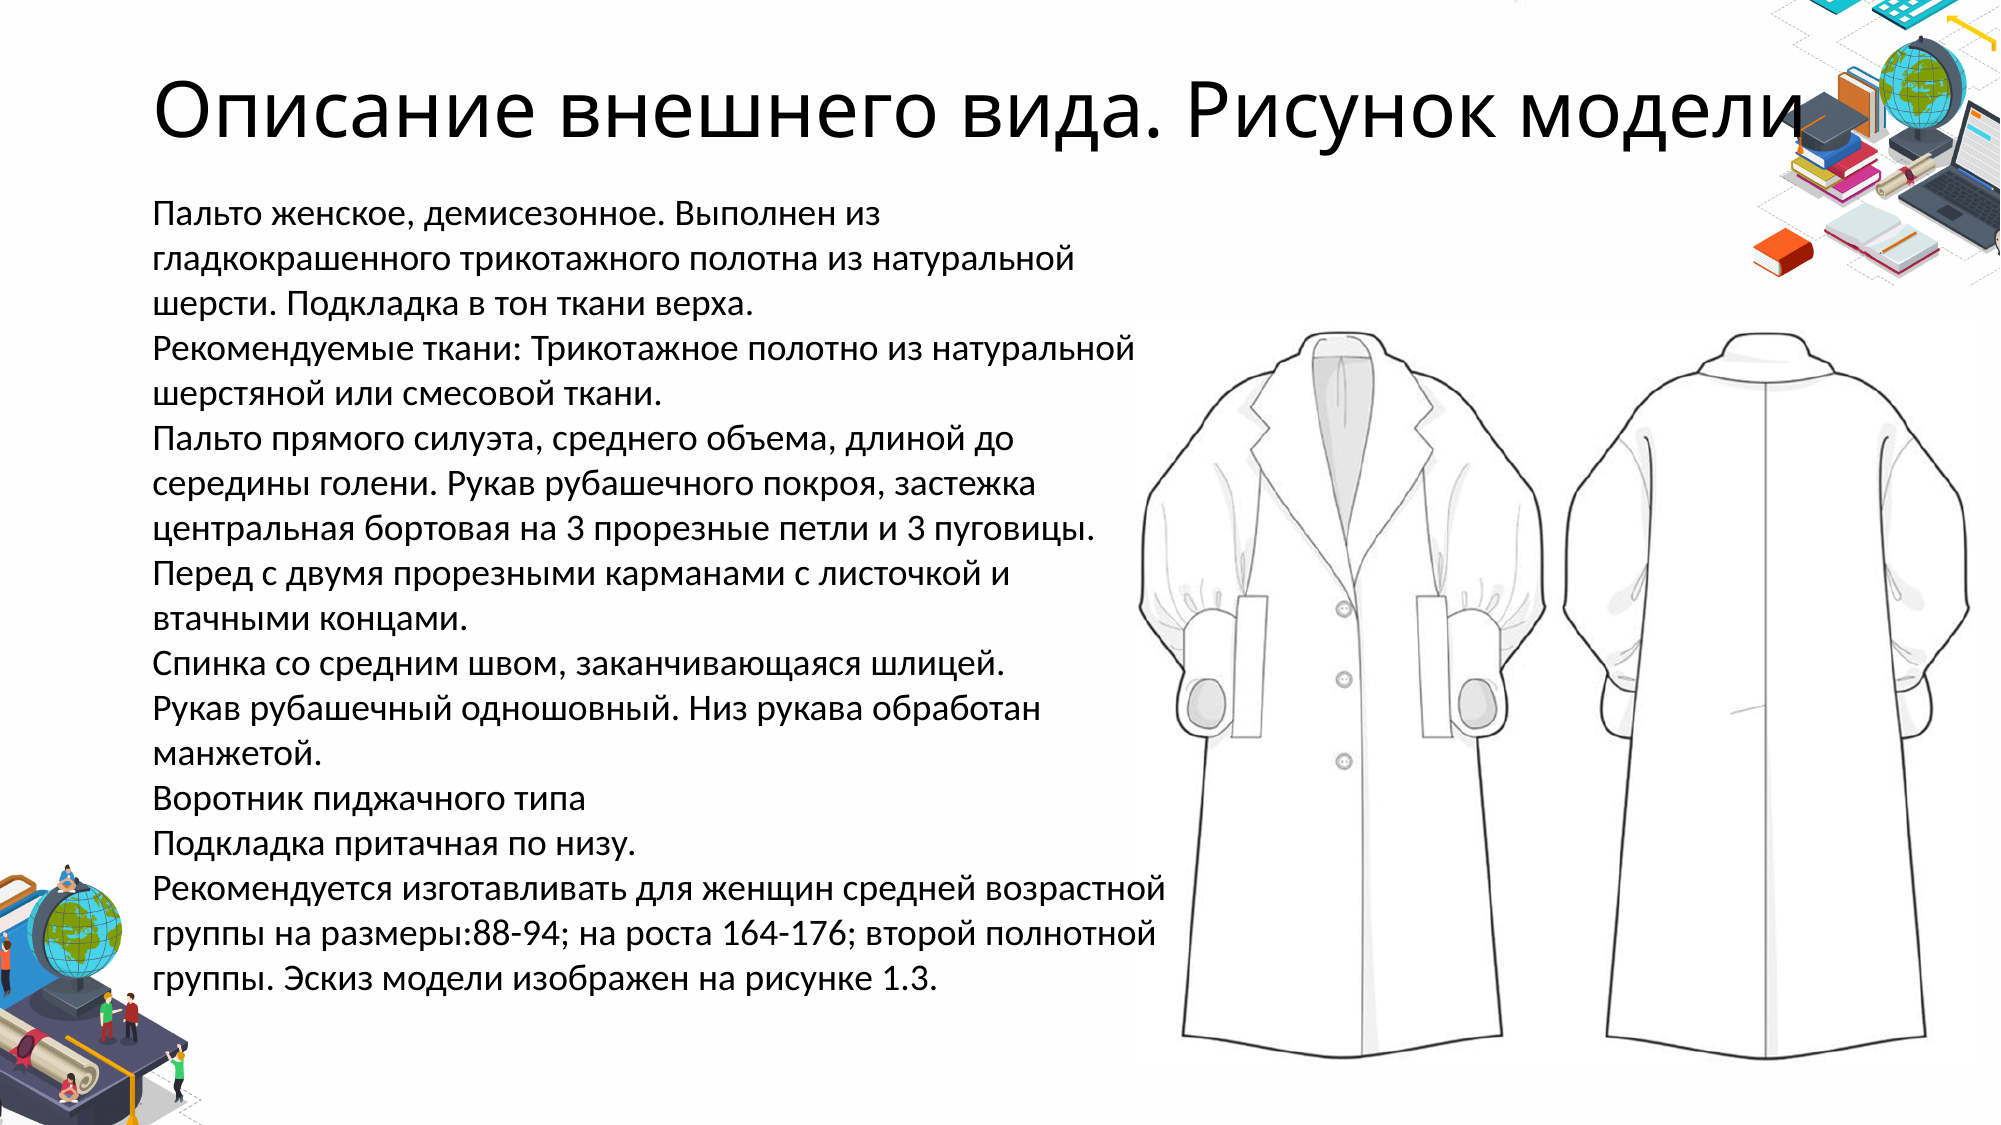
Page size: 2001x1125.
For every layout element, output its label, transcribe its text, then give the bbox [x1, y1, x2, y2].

text_box Пальто женское, демисезонное. Выполнен из гладкокрашенного трикотажного полотна из натуральной шерсти. Подкладка в тон ткани верха. Рекомендуемые ткани: Трикотажное полотно из натуральной шерстяной или смесовой ткани. Пальто прямого силуэта, среднего объема, длиной до середины голени. Рукав рубашечного покроя, застежка центральная бортовая на 3 прорезные петли и 3 пуговицы. Перед с двумя прорезными карманами с листочкой и втачными концами. Спинка со средним швом, заканчивающаяся шлицей. Рукав рубашечный одношовный. Низ рукава обработан манжетой. Воротник пиджачного типа Подкладка притачная по низу. Рекомендуется изготавливать для женщин средней возрастной группы на размеры:88-94; на роста 164-176; второй полнотной группы. Эскиз модели изображен на рисунке 1.3. [137, 180, 1187, 1051]
title Описание внешнего вида. Рисунок модели [137, 59, 1839, 164]
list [1132, 319, 1978, 1066]
picture [0, 0, 2000, 1125]
